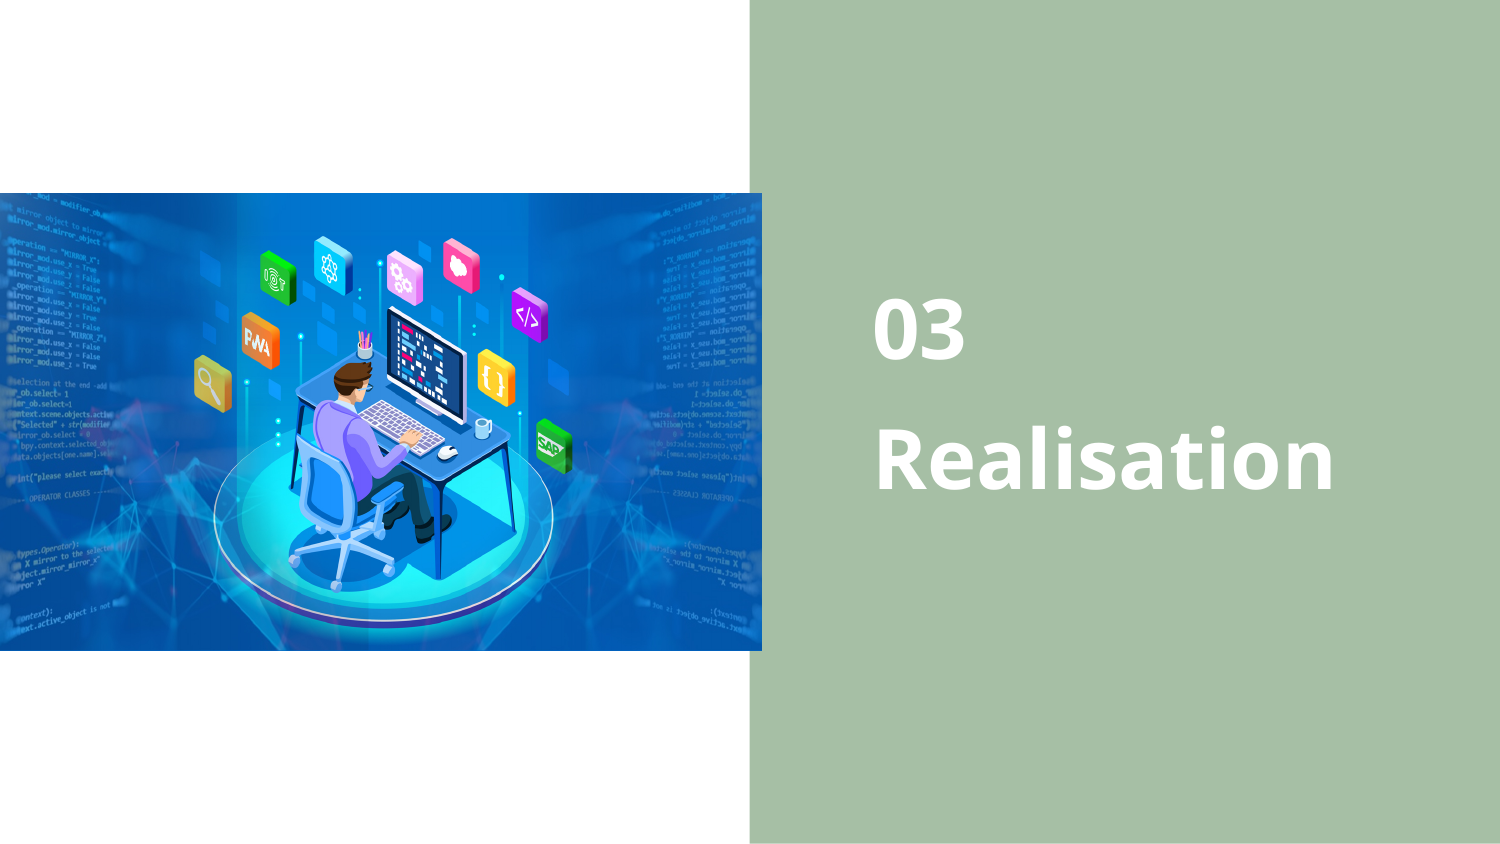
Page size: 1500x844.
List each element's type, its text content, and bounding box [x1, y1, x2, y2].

picture [0, 193, 762, 651]
title 03 [857, 261, 1393, 433]
title Realisation [857, 433, 1393, 522]
